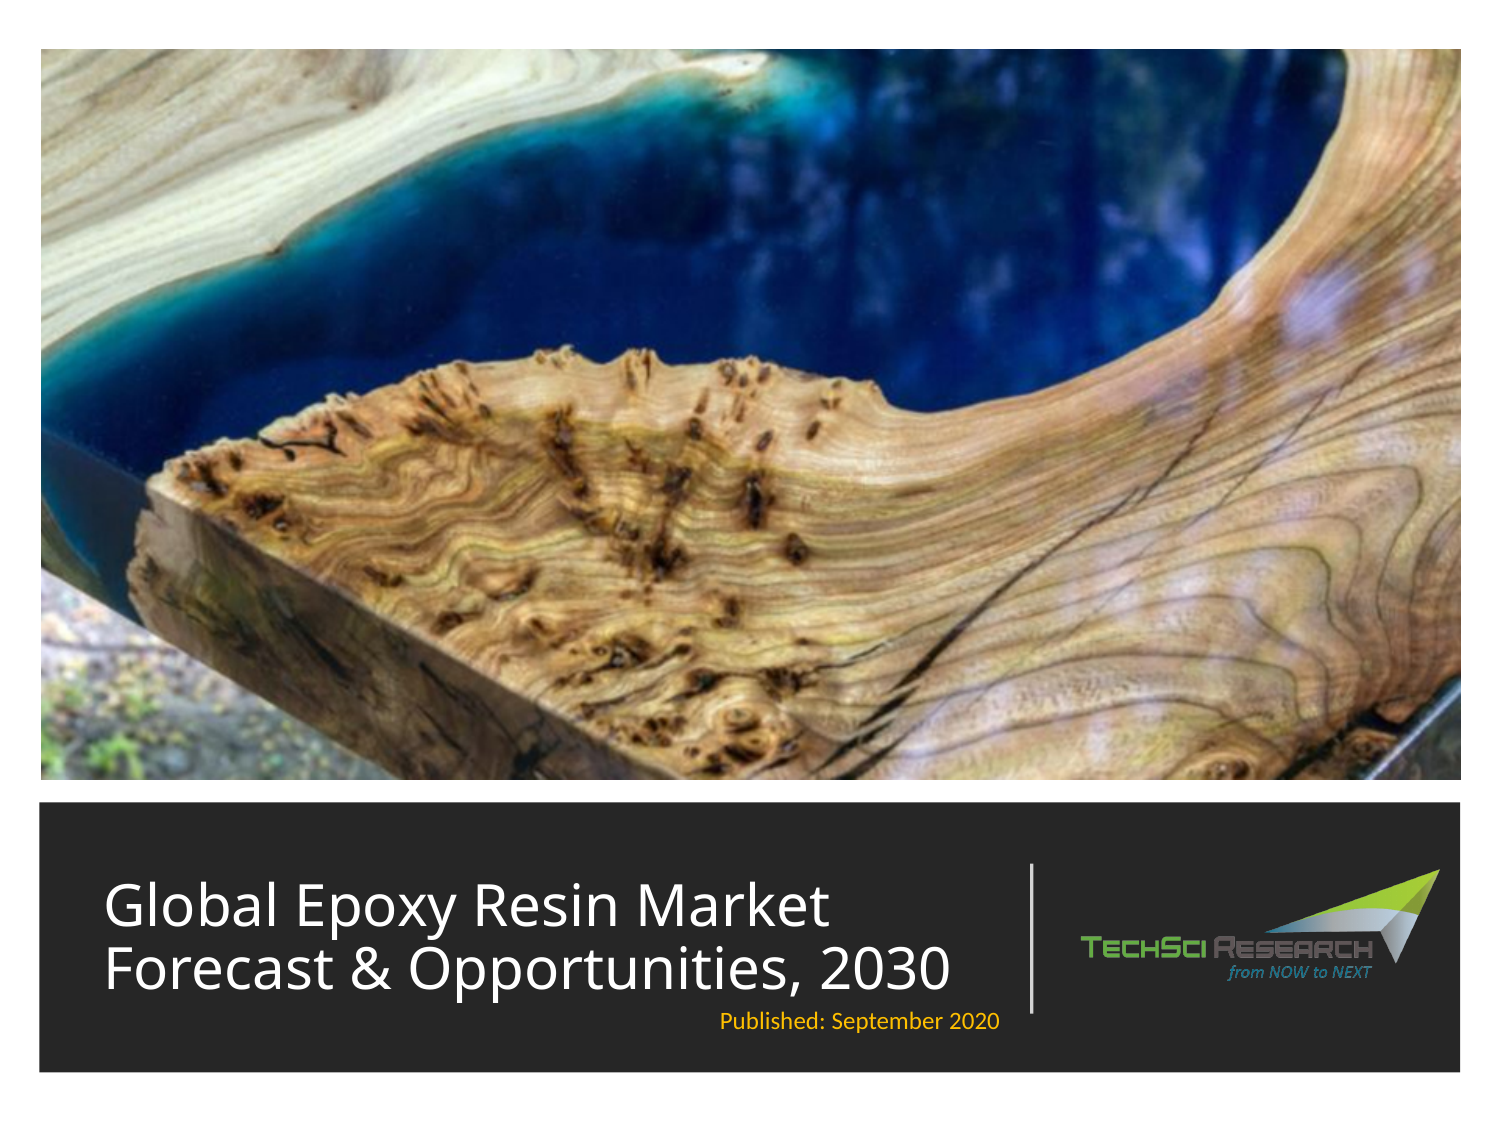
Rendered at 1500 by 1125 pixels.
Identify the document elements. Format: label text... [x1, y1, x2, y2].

picture [1078, 868, 1440, 983]
subtitle Published: September 2020 [704, 917, 1059, 1125]
picture [41, 49, 1461, 780]
title Global Epoxy Resin Market Forecast & Opportunities, 2030 [88, 835, 1010, 1043]
text_box [38, 801, 1461, 1073]
picture [41, 49, 831, 385]
